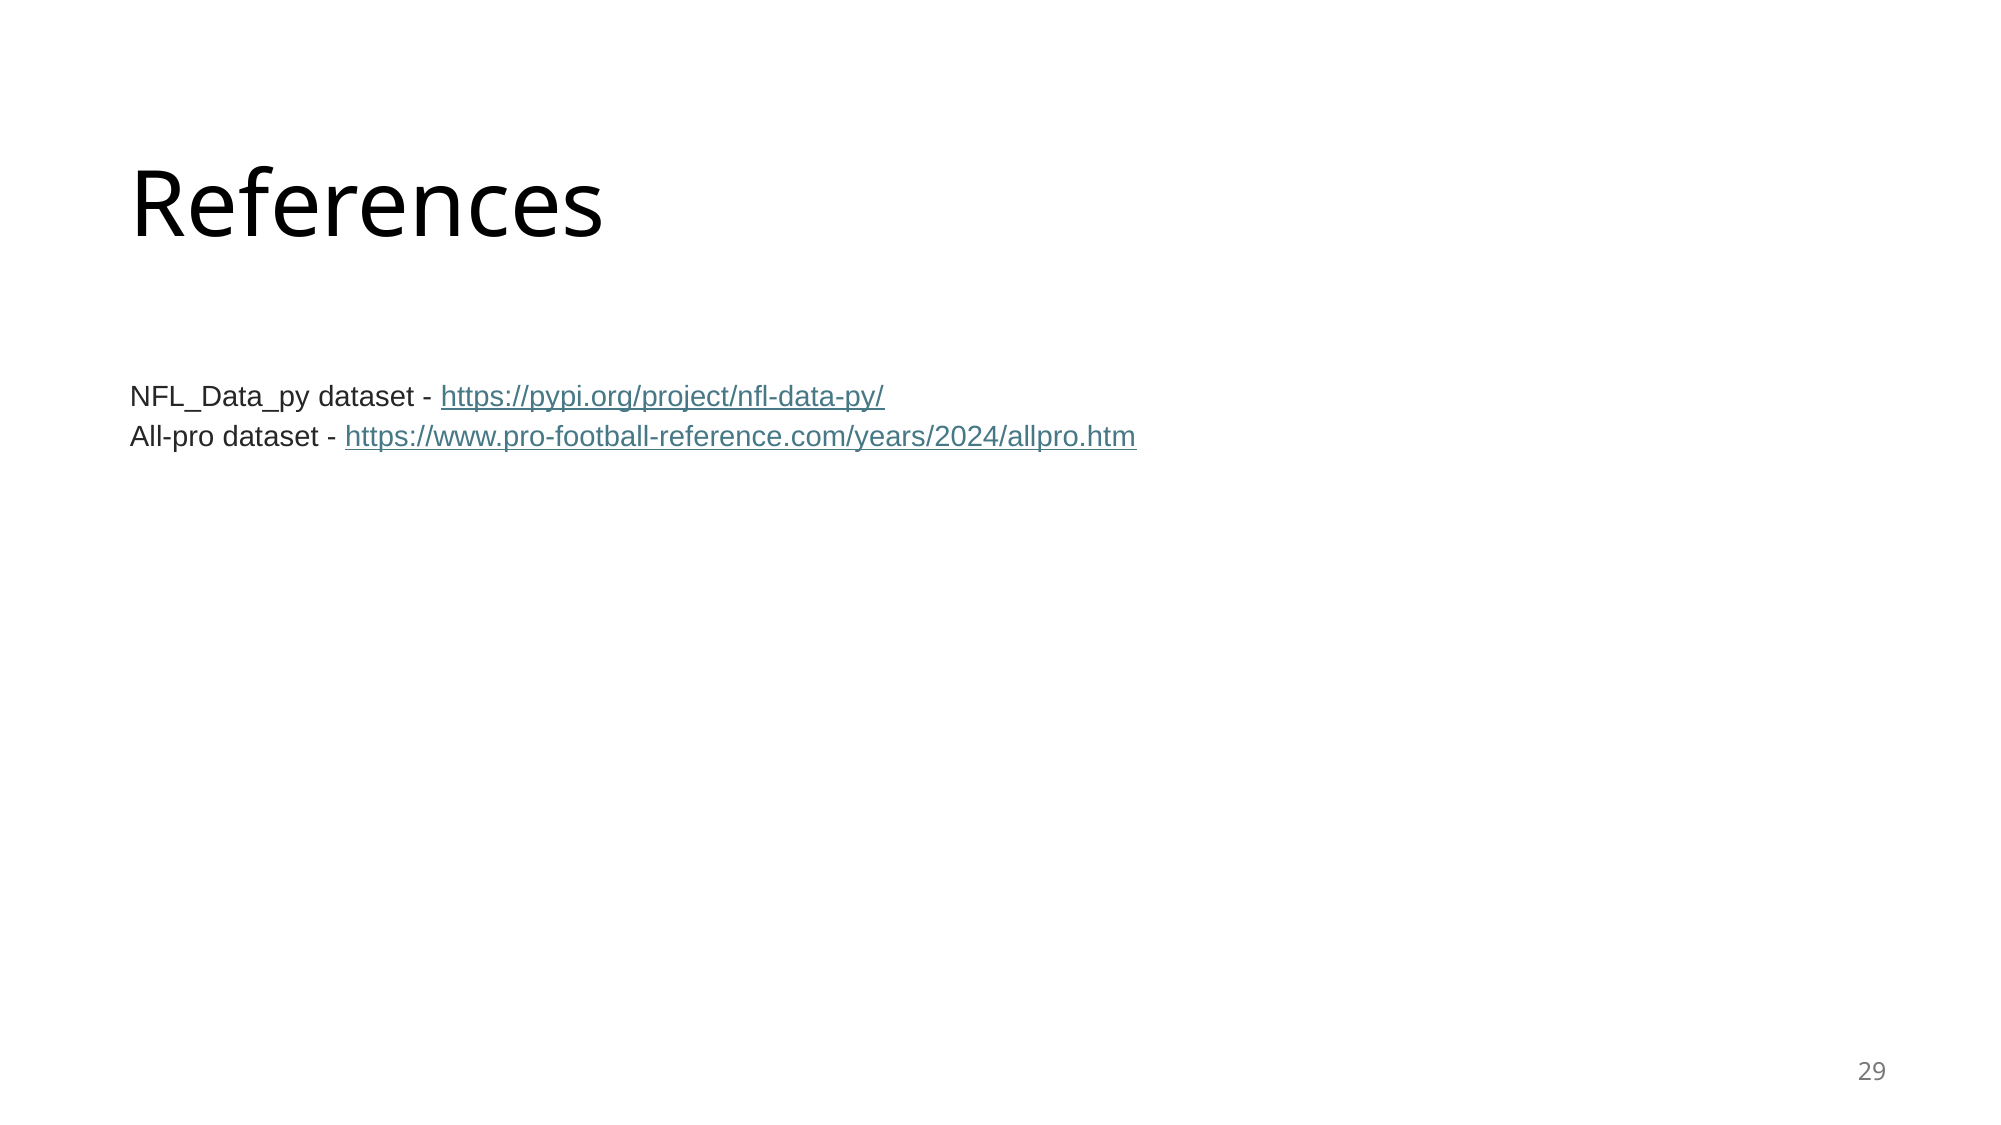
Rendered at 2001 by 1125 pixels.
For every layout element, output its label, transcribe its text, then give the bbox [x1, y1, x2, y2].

list NFL_Data_py dataset - https://pypi.org/project/nfl-data-py/ All-pro dataset - https://www.pro-football-reference.com/years/2024/allpro.htm [114, 364, 1869, 978]
title References [114, 149, 1869, 364]
slide_number 29 [1791, 1042, 1902, 1103]
